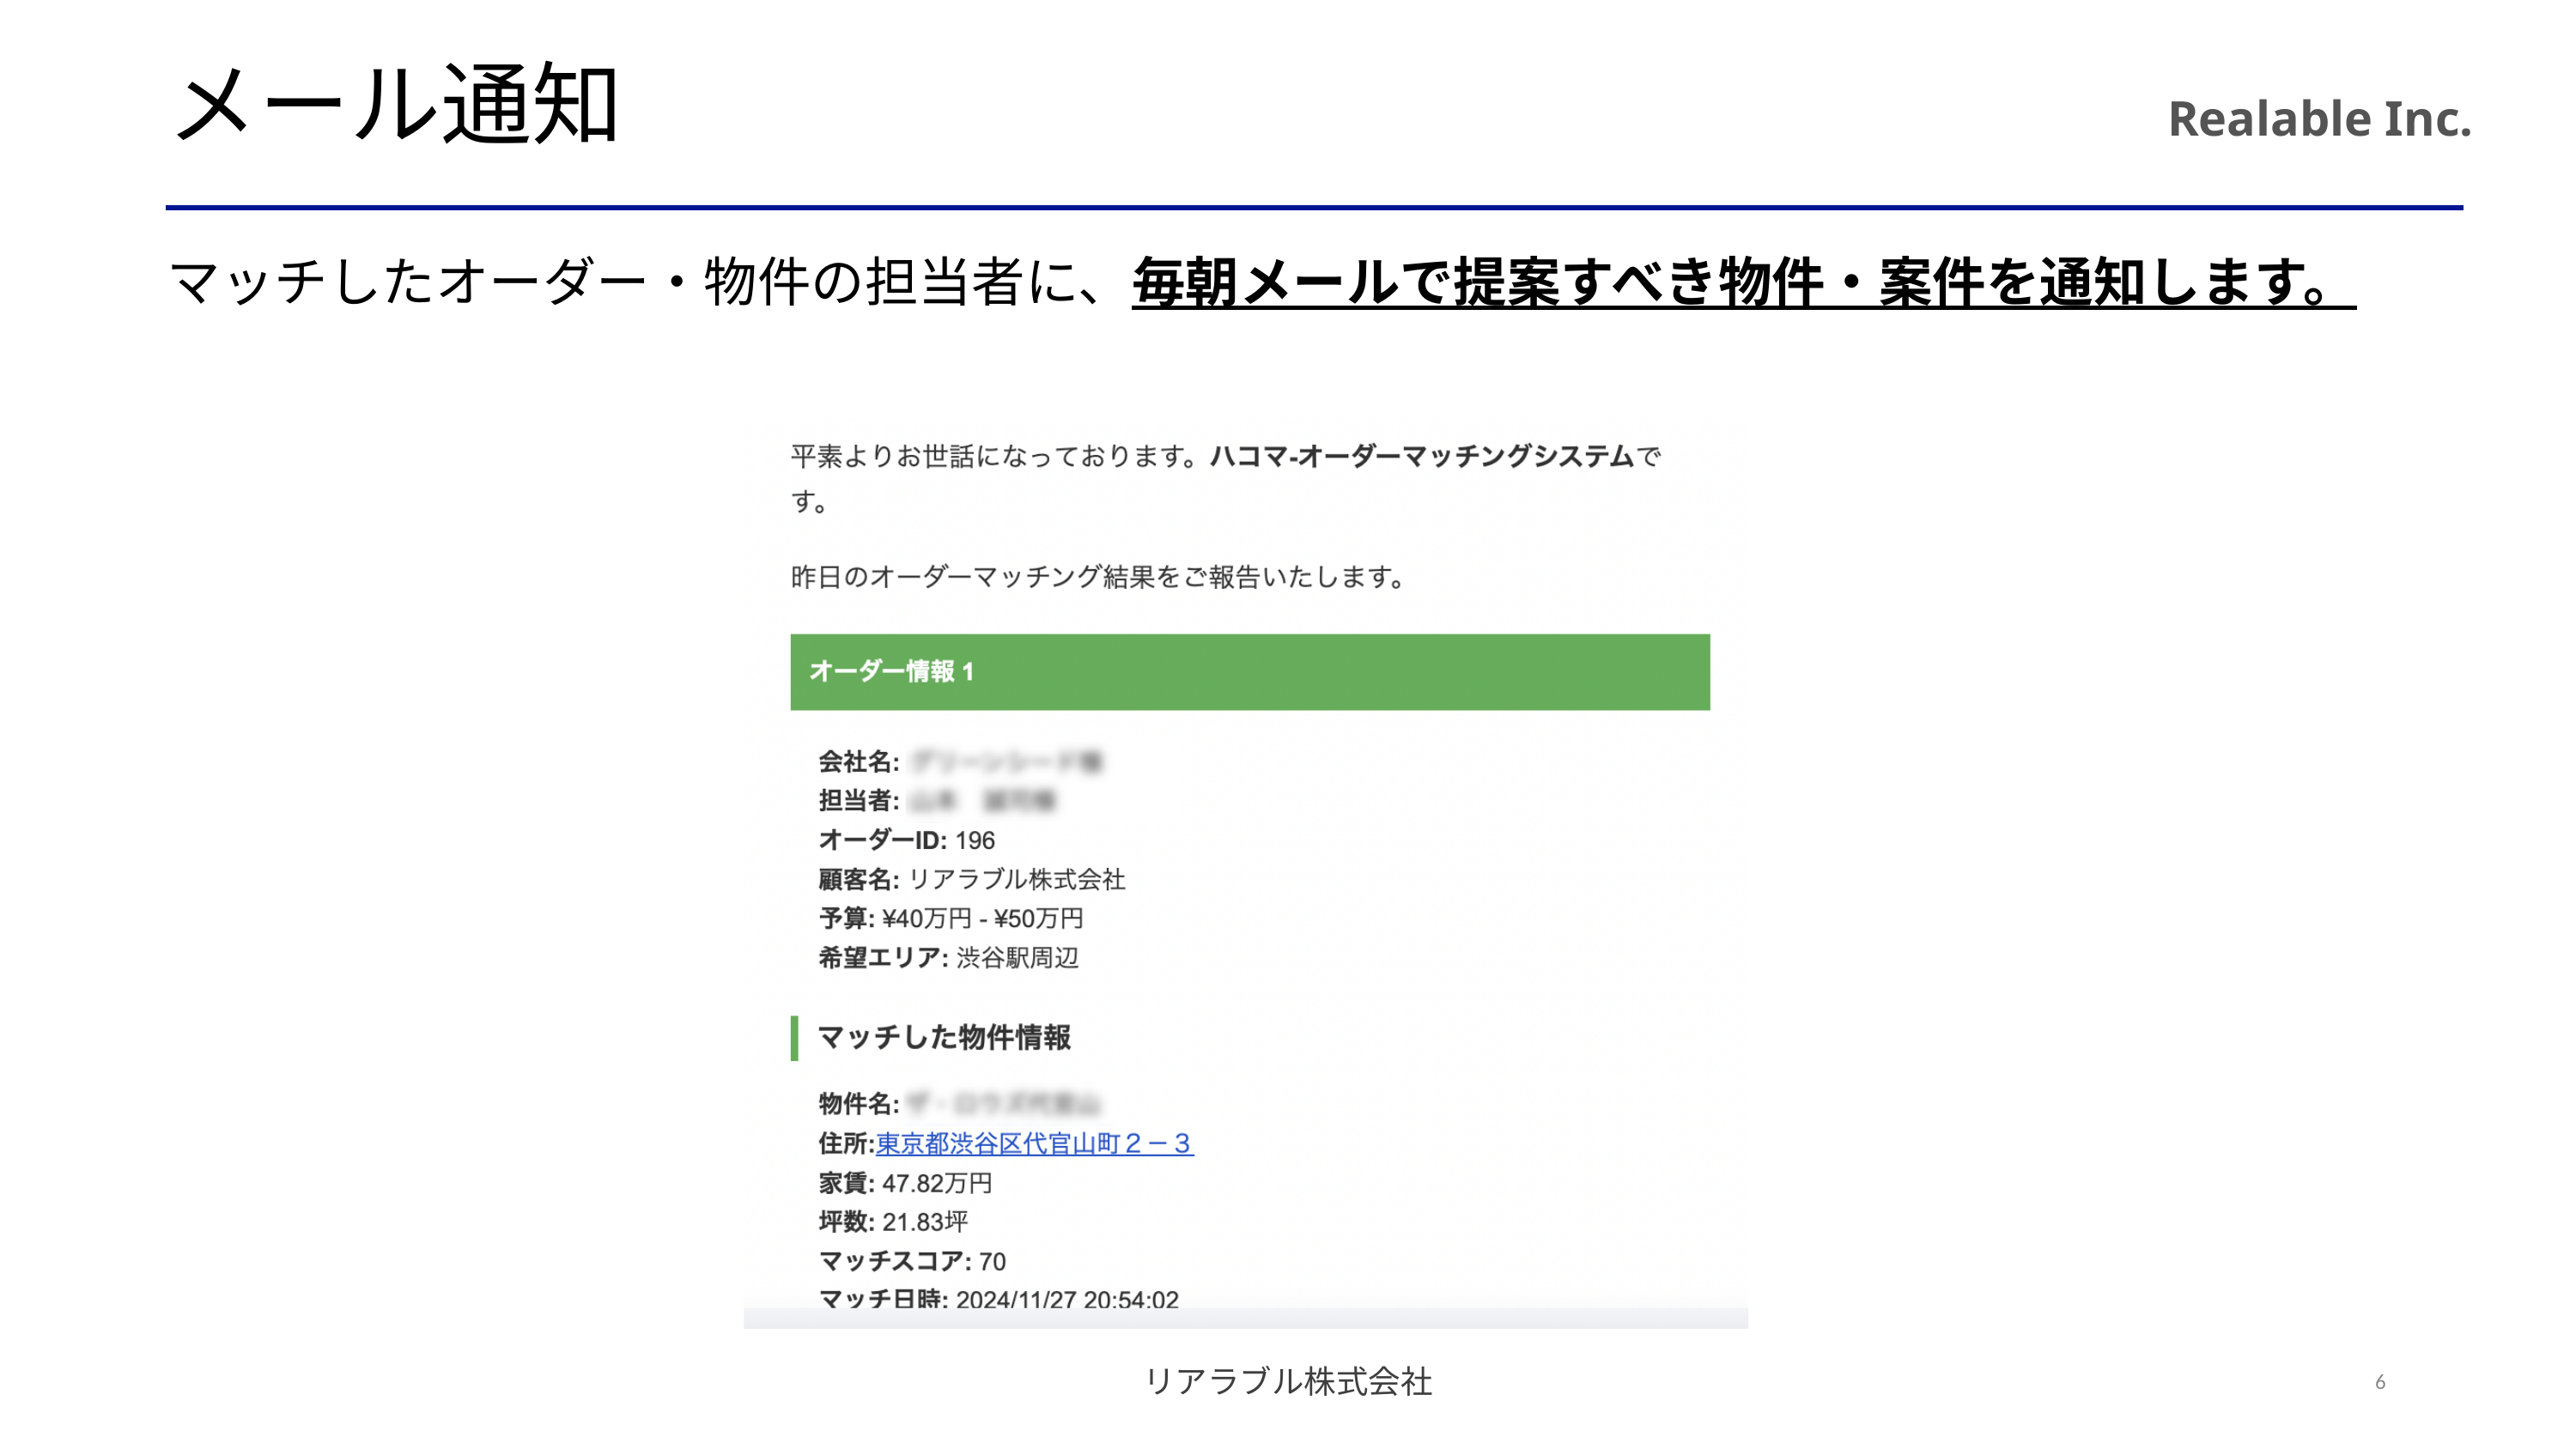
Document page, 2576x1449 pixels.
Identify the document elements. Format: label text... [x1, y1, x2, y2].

slide_number 6 [1819, 1343, 2399, 1420]
text_box メール通知 [148, 49, 2345, 177]
footer リアラブル株式会社 [853, 1343, 1723, 1420]
picture [744, 410, 1749, 1330]
text_box マッチしたオーダー・物件の担当者に、毎朝メールで提案すべき物件・案件を通知します。 [148, 232, 2452, 397]
